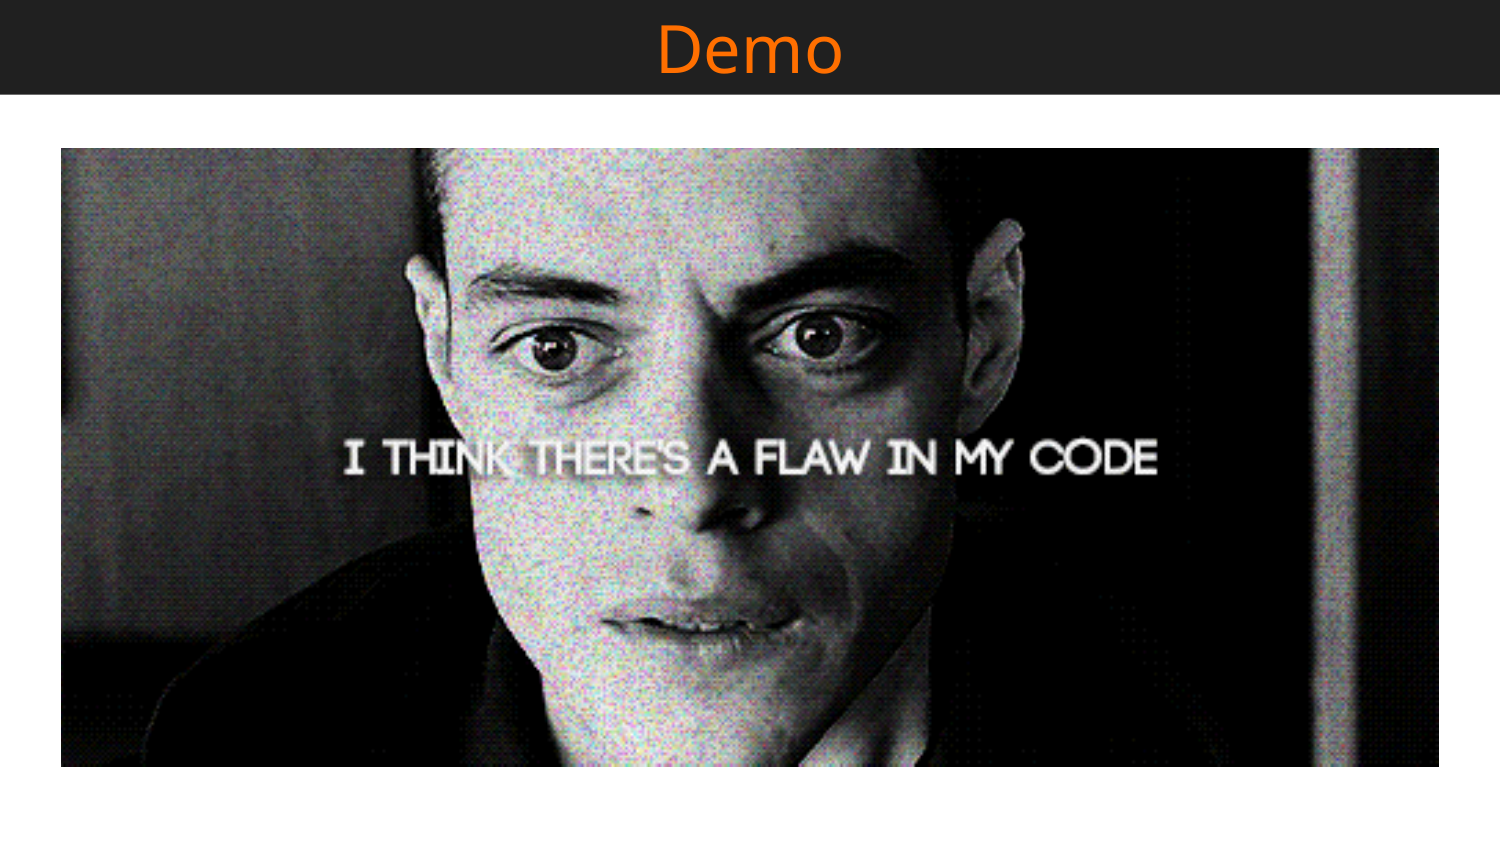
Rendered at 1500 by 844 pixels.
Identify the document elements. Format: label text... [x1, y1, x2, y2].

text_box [60, 147, 1439, 768]
text_box Demo [0, 0, 1500, 95]
